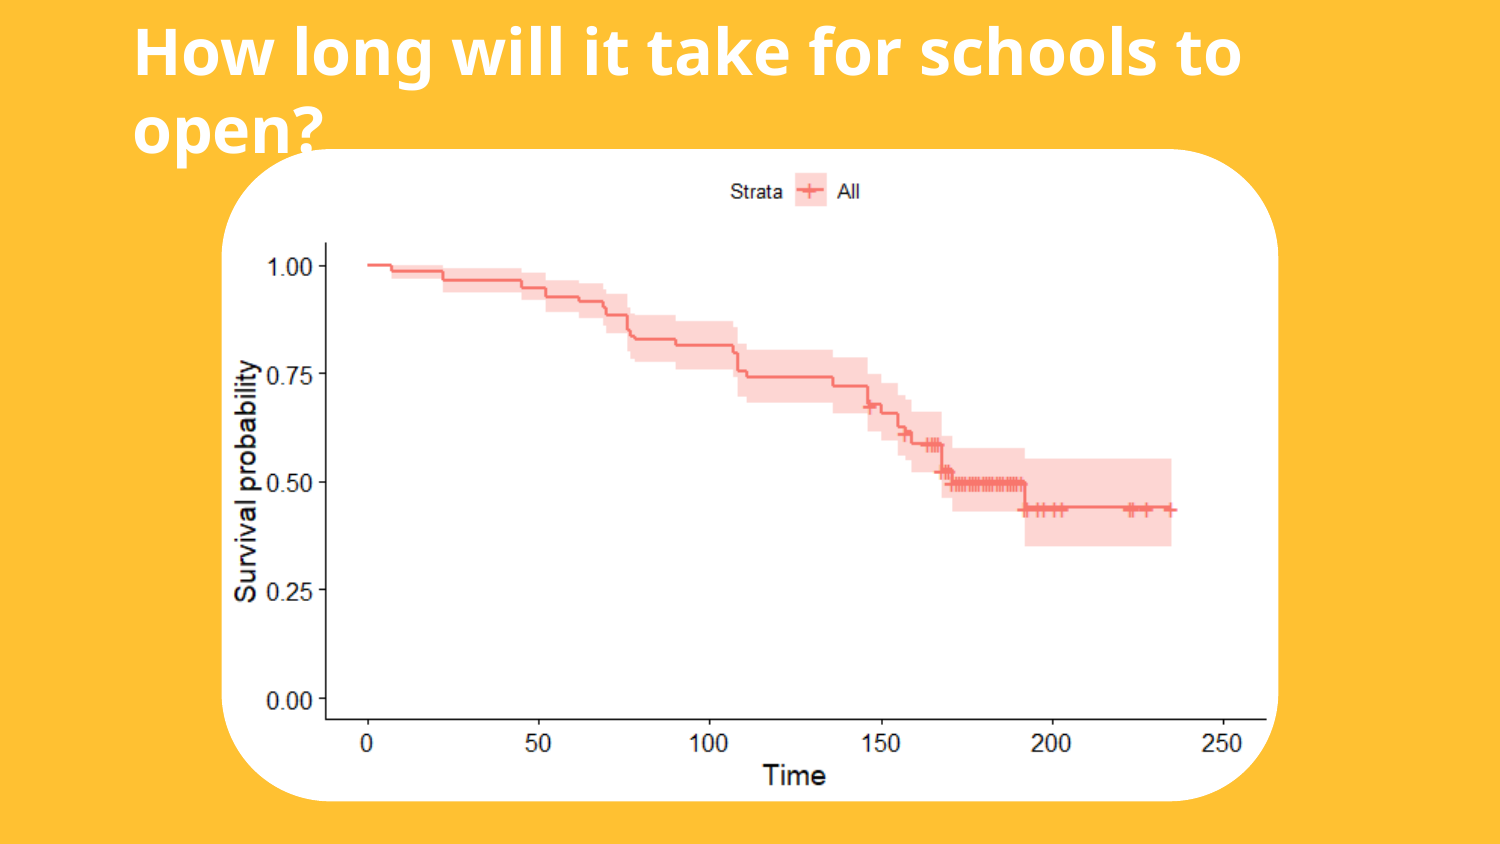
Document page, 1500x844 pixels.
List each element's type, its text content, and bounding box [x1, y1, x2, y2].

title How long will it take for schools to open? [116, 0, 1383, 197]
picture [221, 148, 1279, 802]
